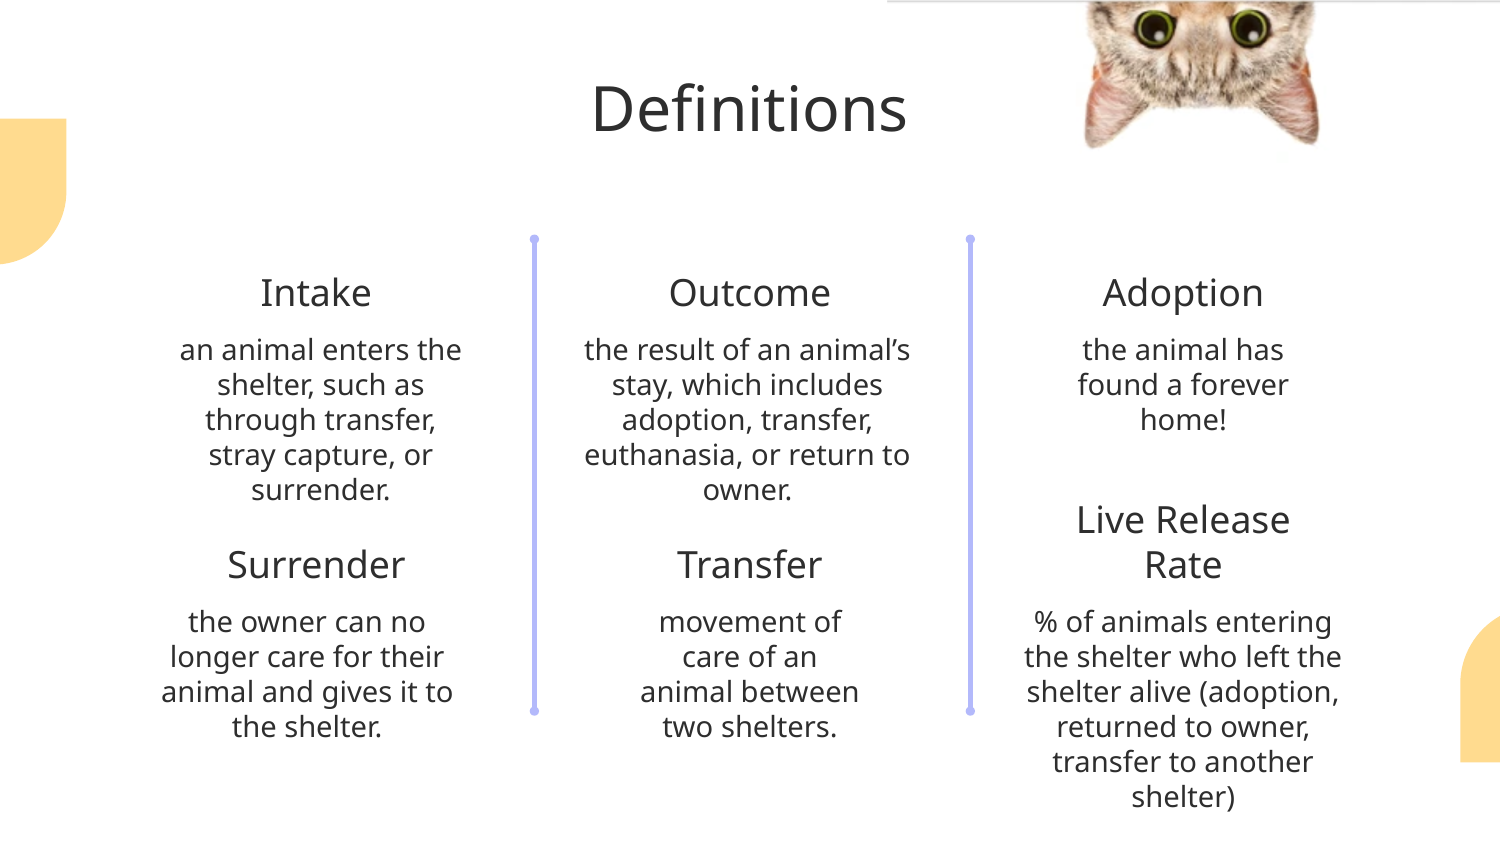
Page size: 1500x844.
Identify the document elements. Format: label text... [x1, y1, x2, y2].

subtitle movement of care of an animal between two shelters. [621, 588, 879, 730]
title Intake [188, 255, 445, 316]
title Outcome [621, 255, 879, 316]
title Live Release Rate [1055, 528, 1312, 588]
picture [885, 0, 1500, 163]
subtitle an animal enters the shelter, such as through transfer, stray capture, or surrender. [159, 316, 483, 458]
title Transfer [621, 528, 879, 588]
title Surrender [188, 528, 445, 588]
subtitle % of animals entering the shelter who left the shelter alive (adoption, returned to owner, transfer to another shelter) [1001, 588, 1366, 730]
subtitle the result of an animal’s stay, which includes adoption, transfer, euthanasia, or return to owner. [565, 316, 930, 458]
title Adoption [1055, 255, 1312, 316]
subtitle the animal has found a forever home! [1055, 316, 1312, 458]
title Definitions [224, 53, 1276, 209]
subtitle the owner can no longer care for their animal and gives it to the shelter. [132, 588, 483, 730]
